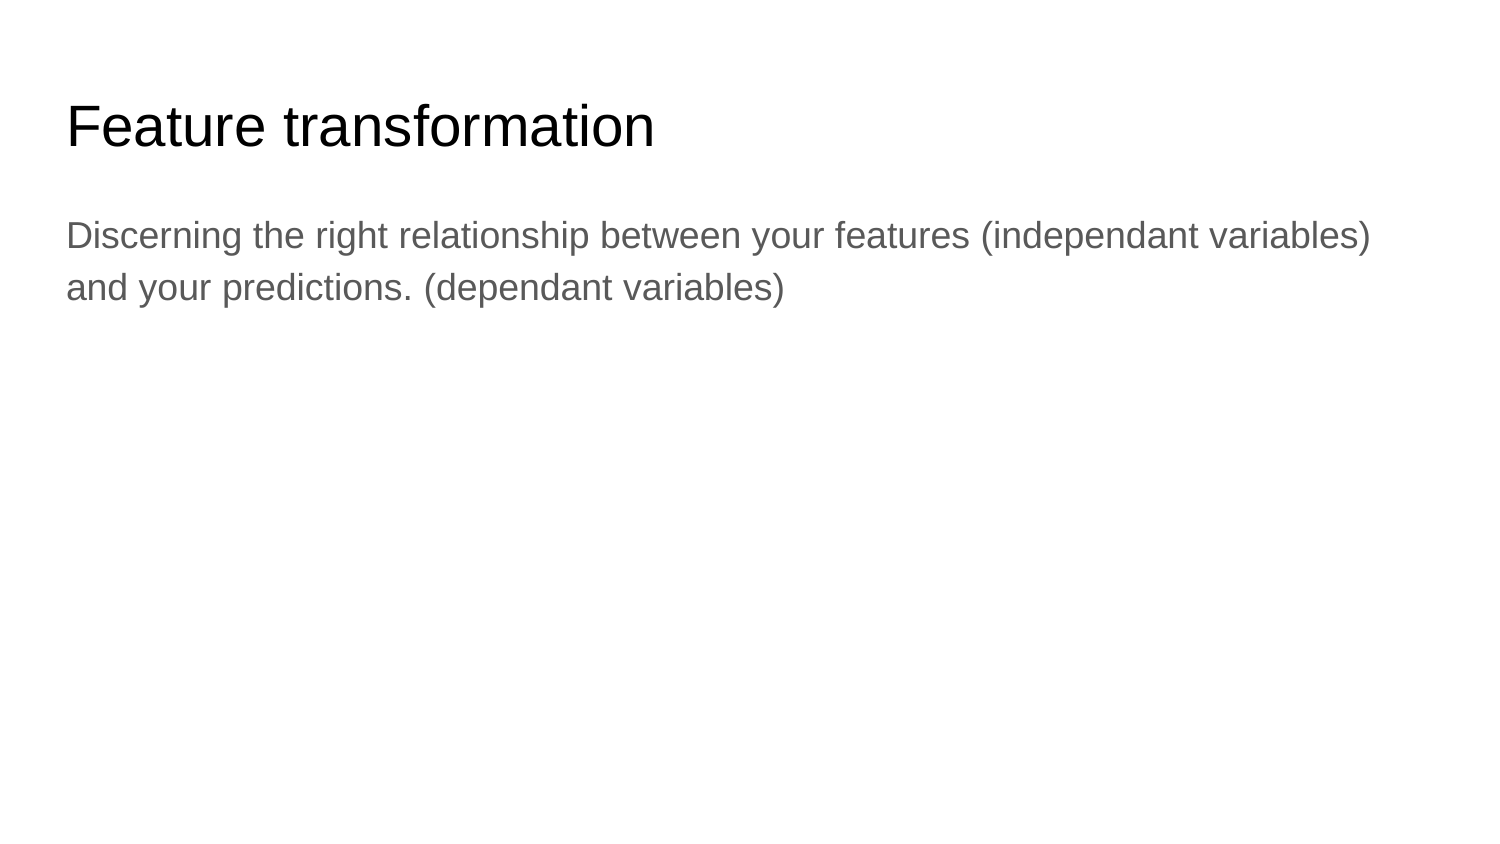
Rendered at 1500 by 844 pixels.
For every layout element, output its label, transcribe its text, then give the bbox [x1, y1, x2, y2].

title Feature transformation [51, 72, 1449, 167]
list Discerning the right relationship between your features (independant variables) and your predictions. (dependant variables) [51, 189, 1449, 750]
